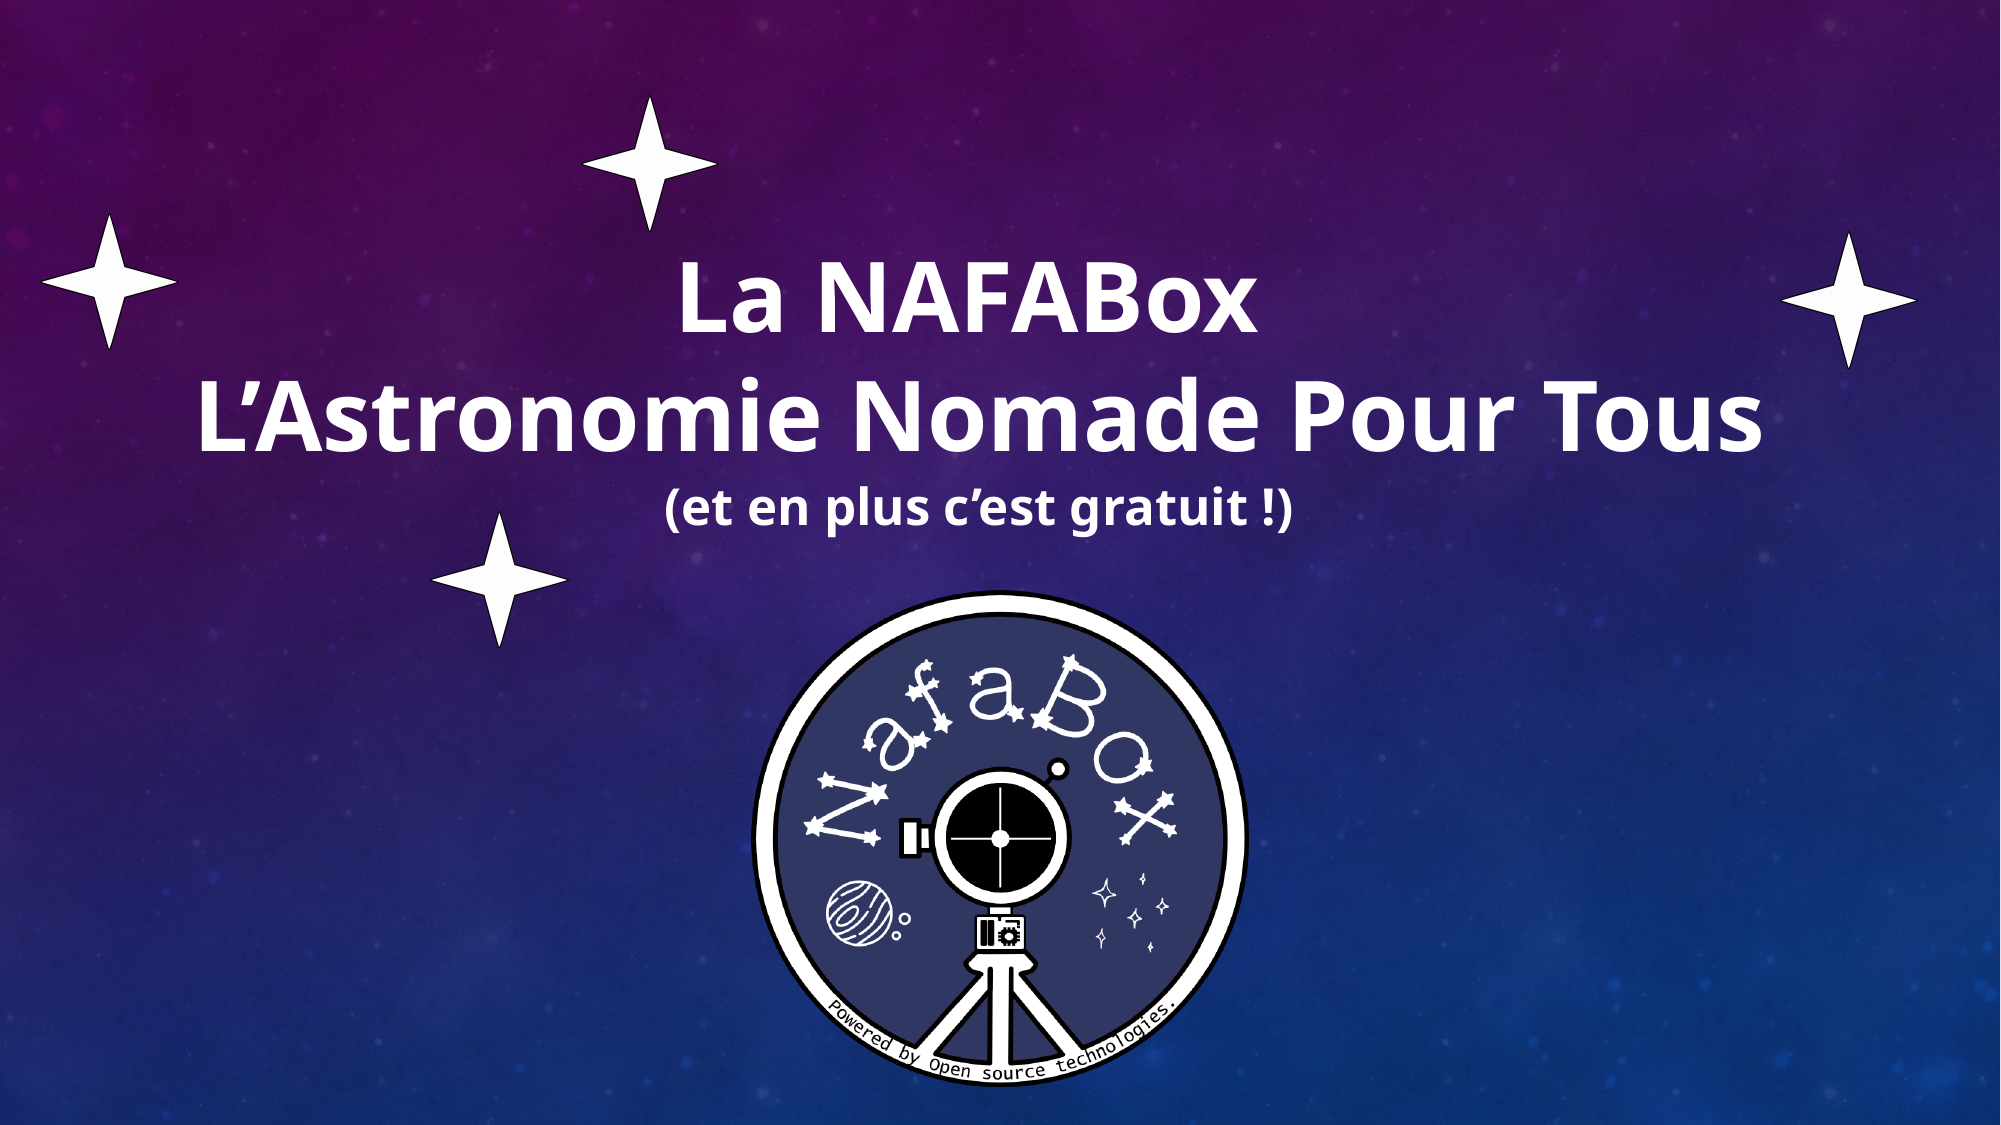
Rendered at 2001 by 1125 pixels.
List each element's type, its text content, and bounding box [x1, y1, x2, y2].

picture [0, 0, 2001, 1125]
text_box La NAFABox L’Astronomie Nomade Pour Tous (et en plus c’est gratuit !) [109, 154, 1850, 546]
